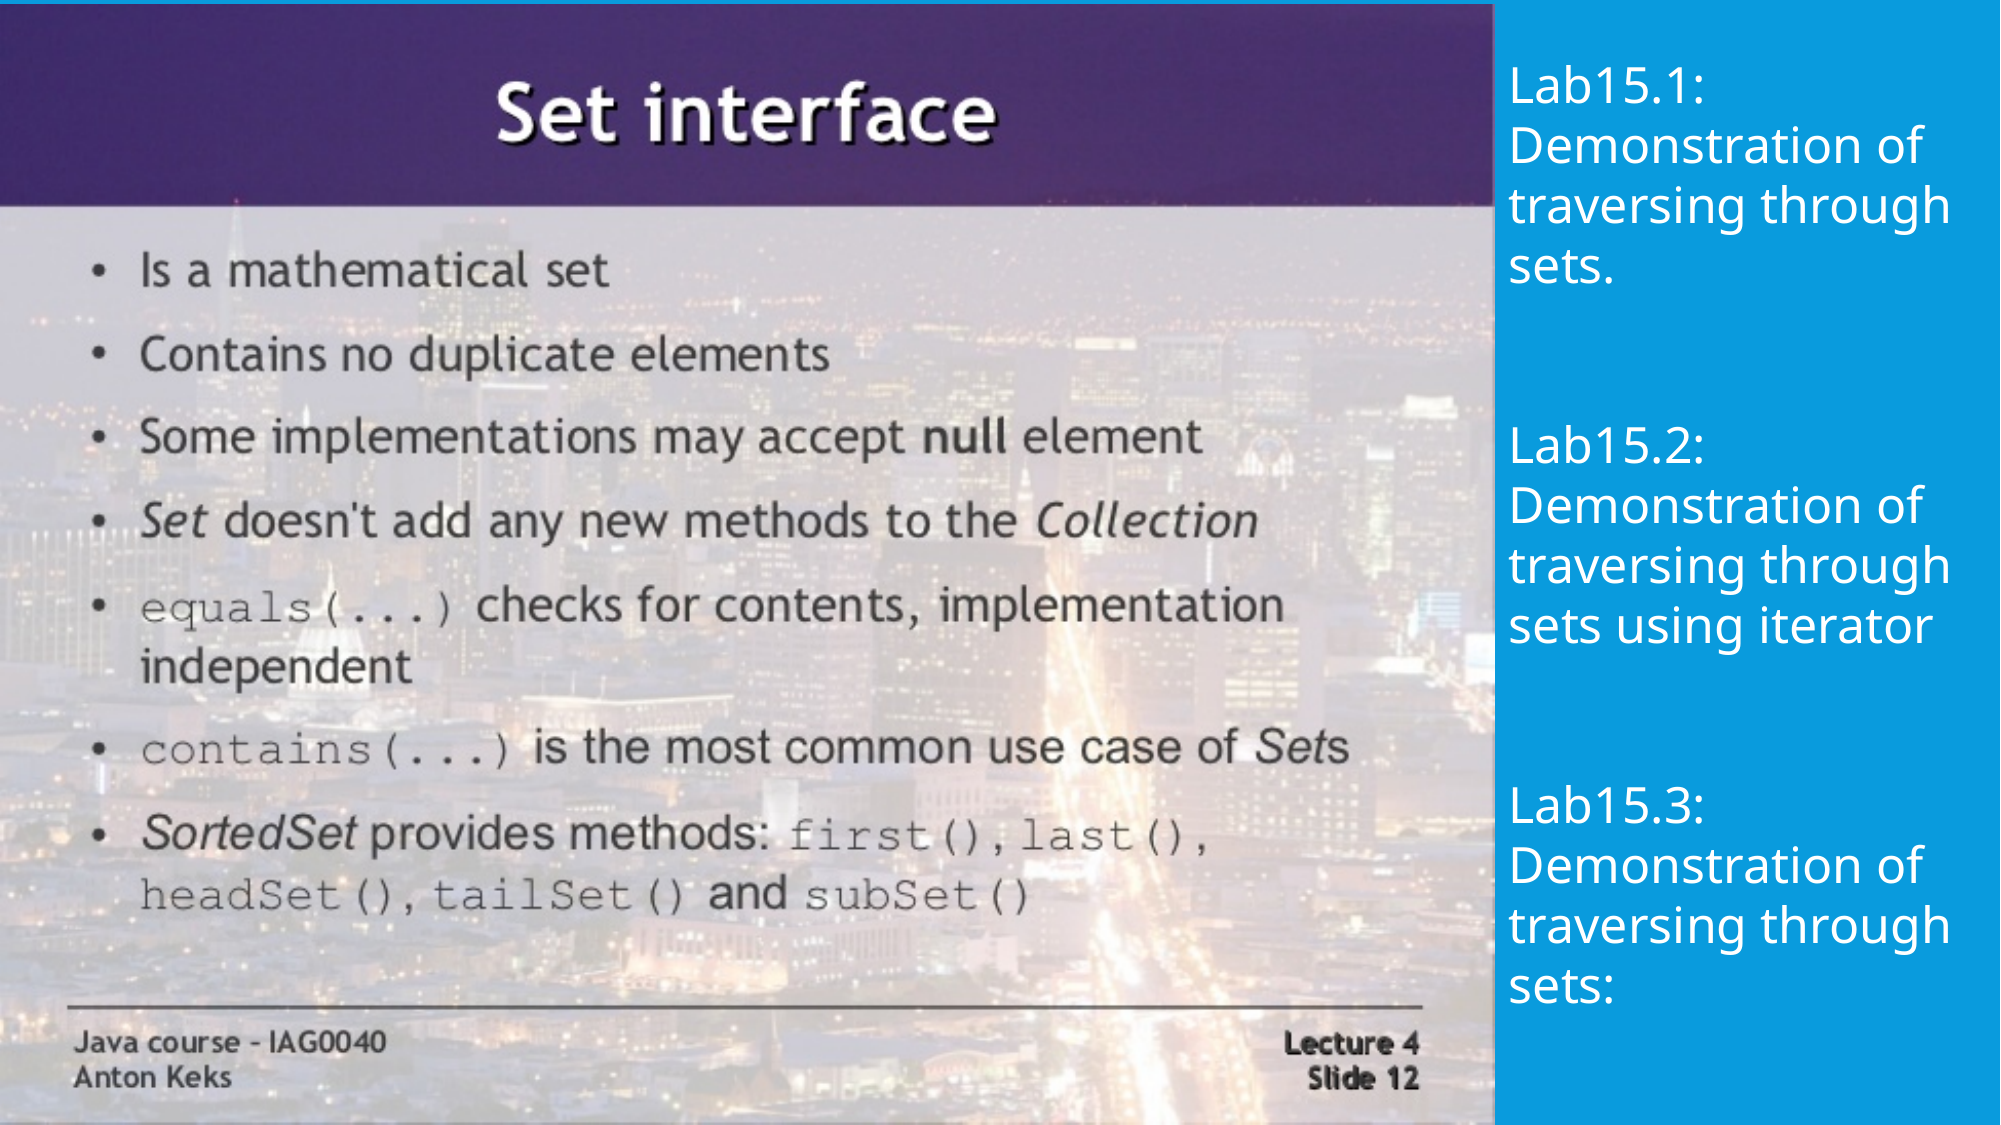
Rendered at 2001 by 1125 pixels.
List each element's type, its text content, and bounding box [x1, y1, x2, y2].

text_box Lab15.1: Demonstration of traversing through sets. Lab15.2: Demonstration of traversing through sets using iterator Lab15.3: Demonstration of traversing through sets: [1501, 46, 1983, 1022]
picture [0, 5, 1494, 1125]
